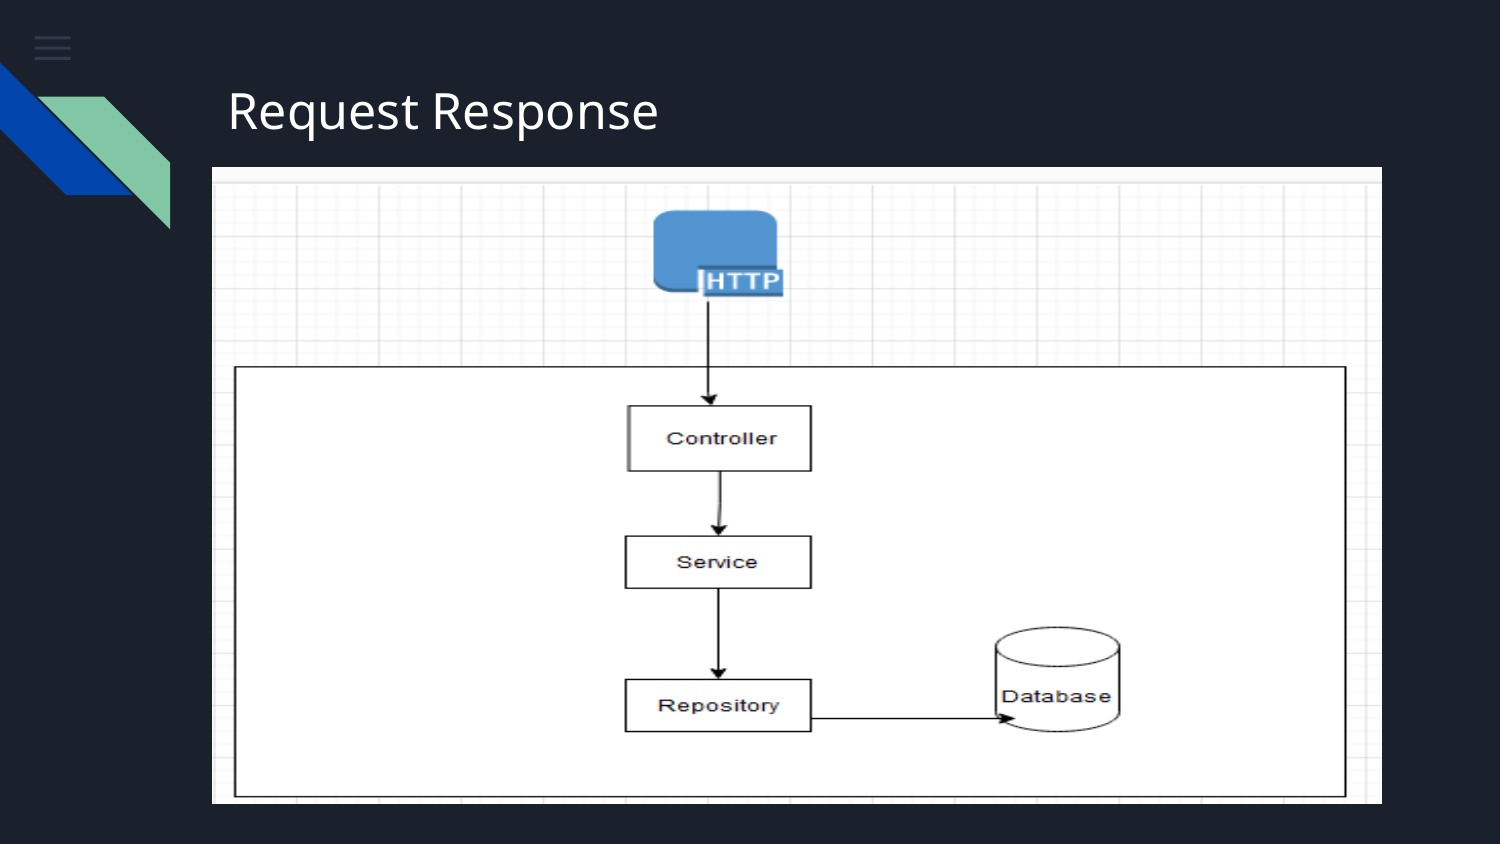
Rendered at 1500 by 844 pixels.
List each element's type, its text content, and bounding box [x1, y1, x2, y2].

title Request Response [212, 64, 1368, 166]
picture [212, 167, 1383, 805]
